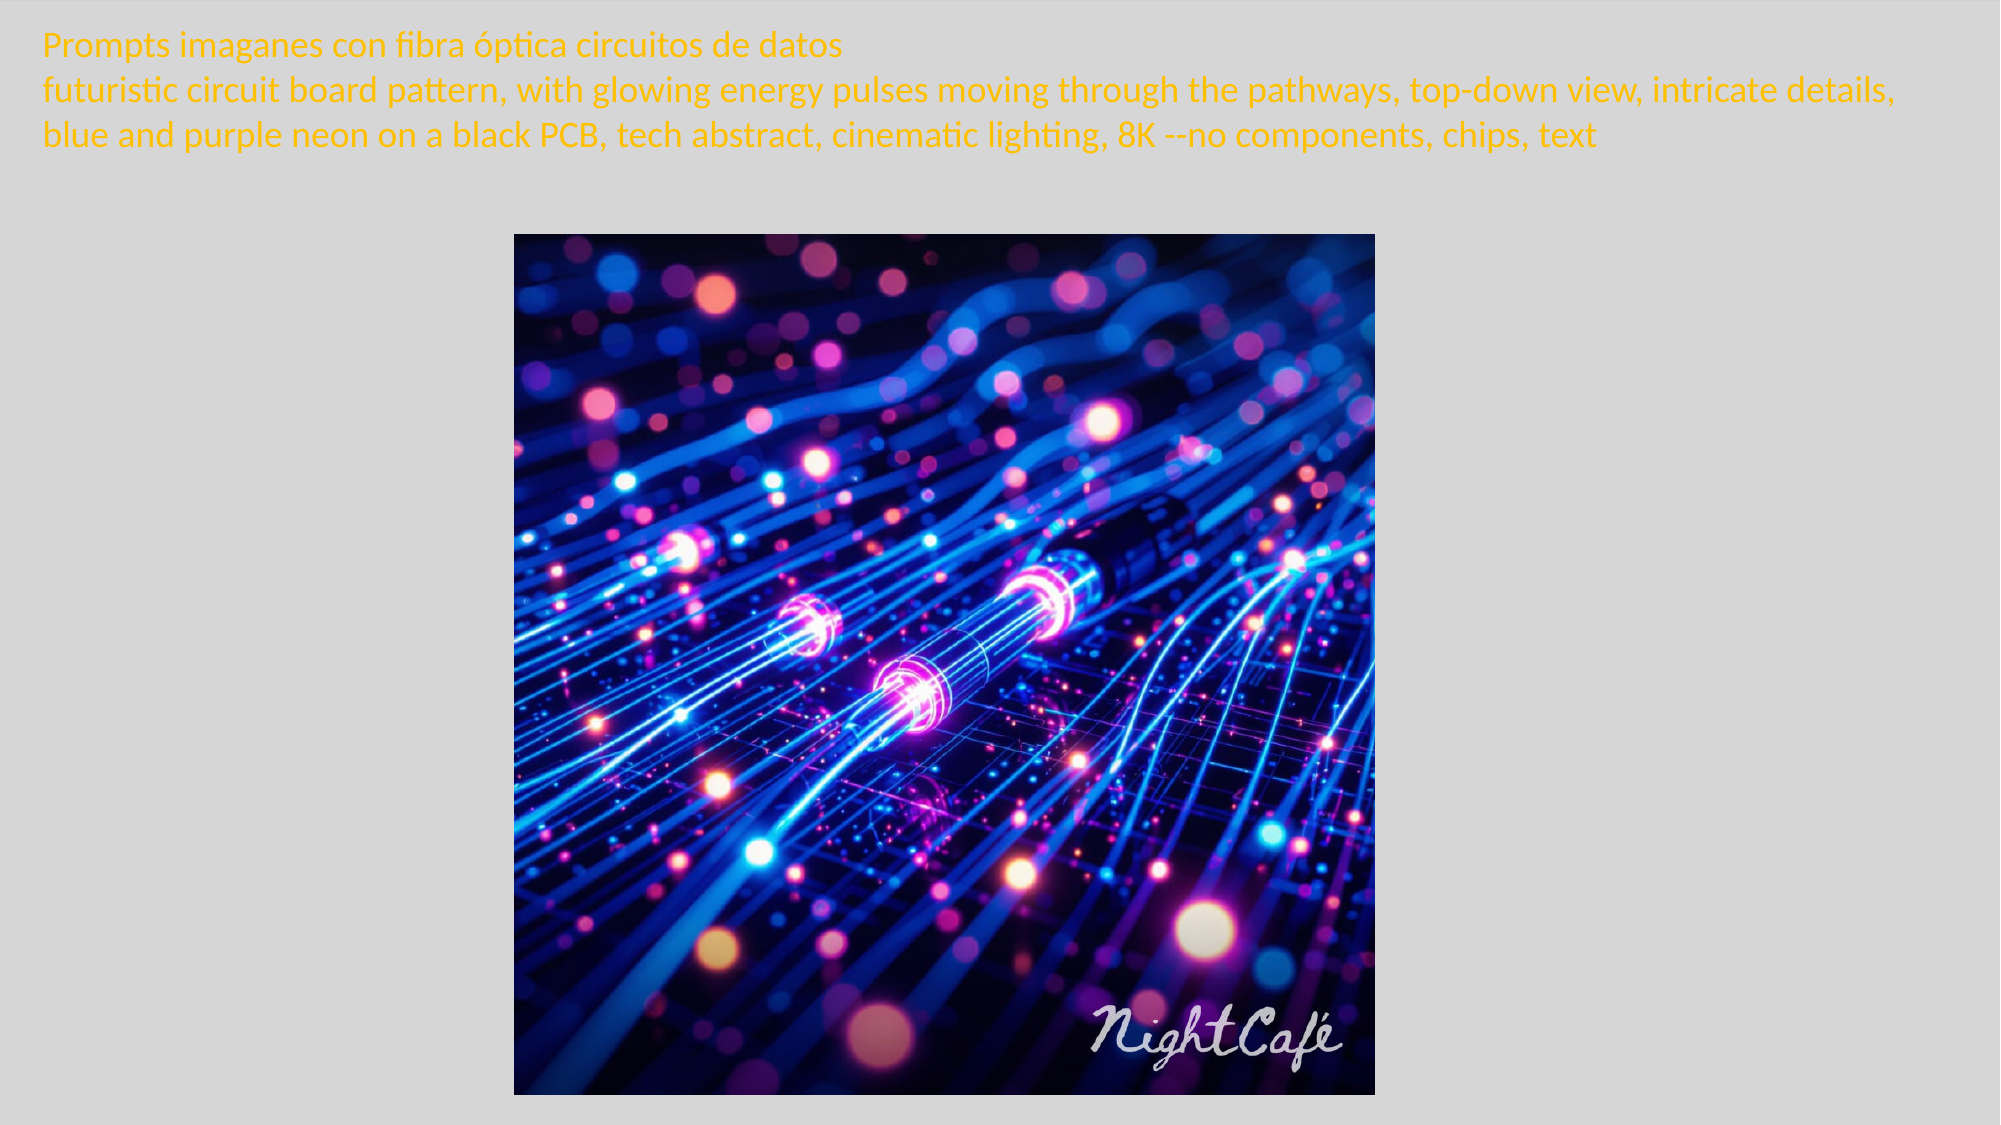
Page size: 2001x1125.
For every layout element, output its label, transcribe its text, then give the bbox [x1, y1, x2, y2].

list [514, 234, 1375, 1095]
text_box Prompts imaganes con fibra óptica circuitos de datos futuristic circuit board pattern, with glowing energy pulses moving through the pathways, top-down view, intricate details, blue and purple neon on a black PCB, tech abstract, cinematic lighting, 8K --no components, chips, text [27, 12, 1958, 207]
